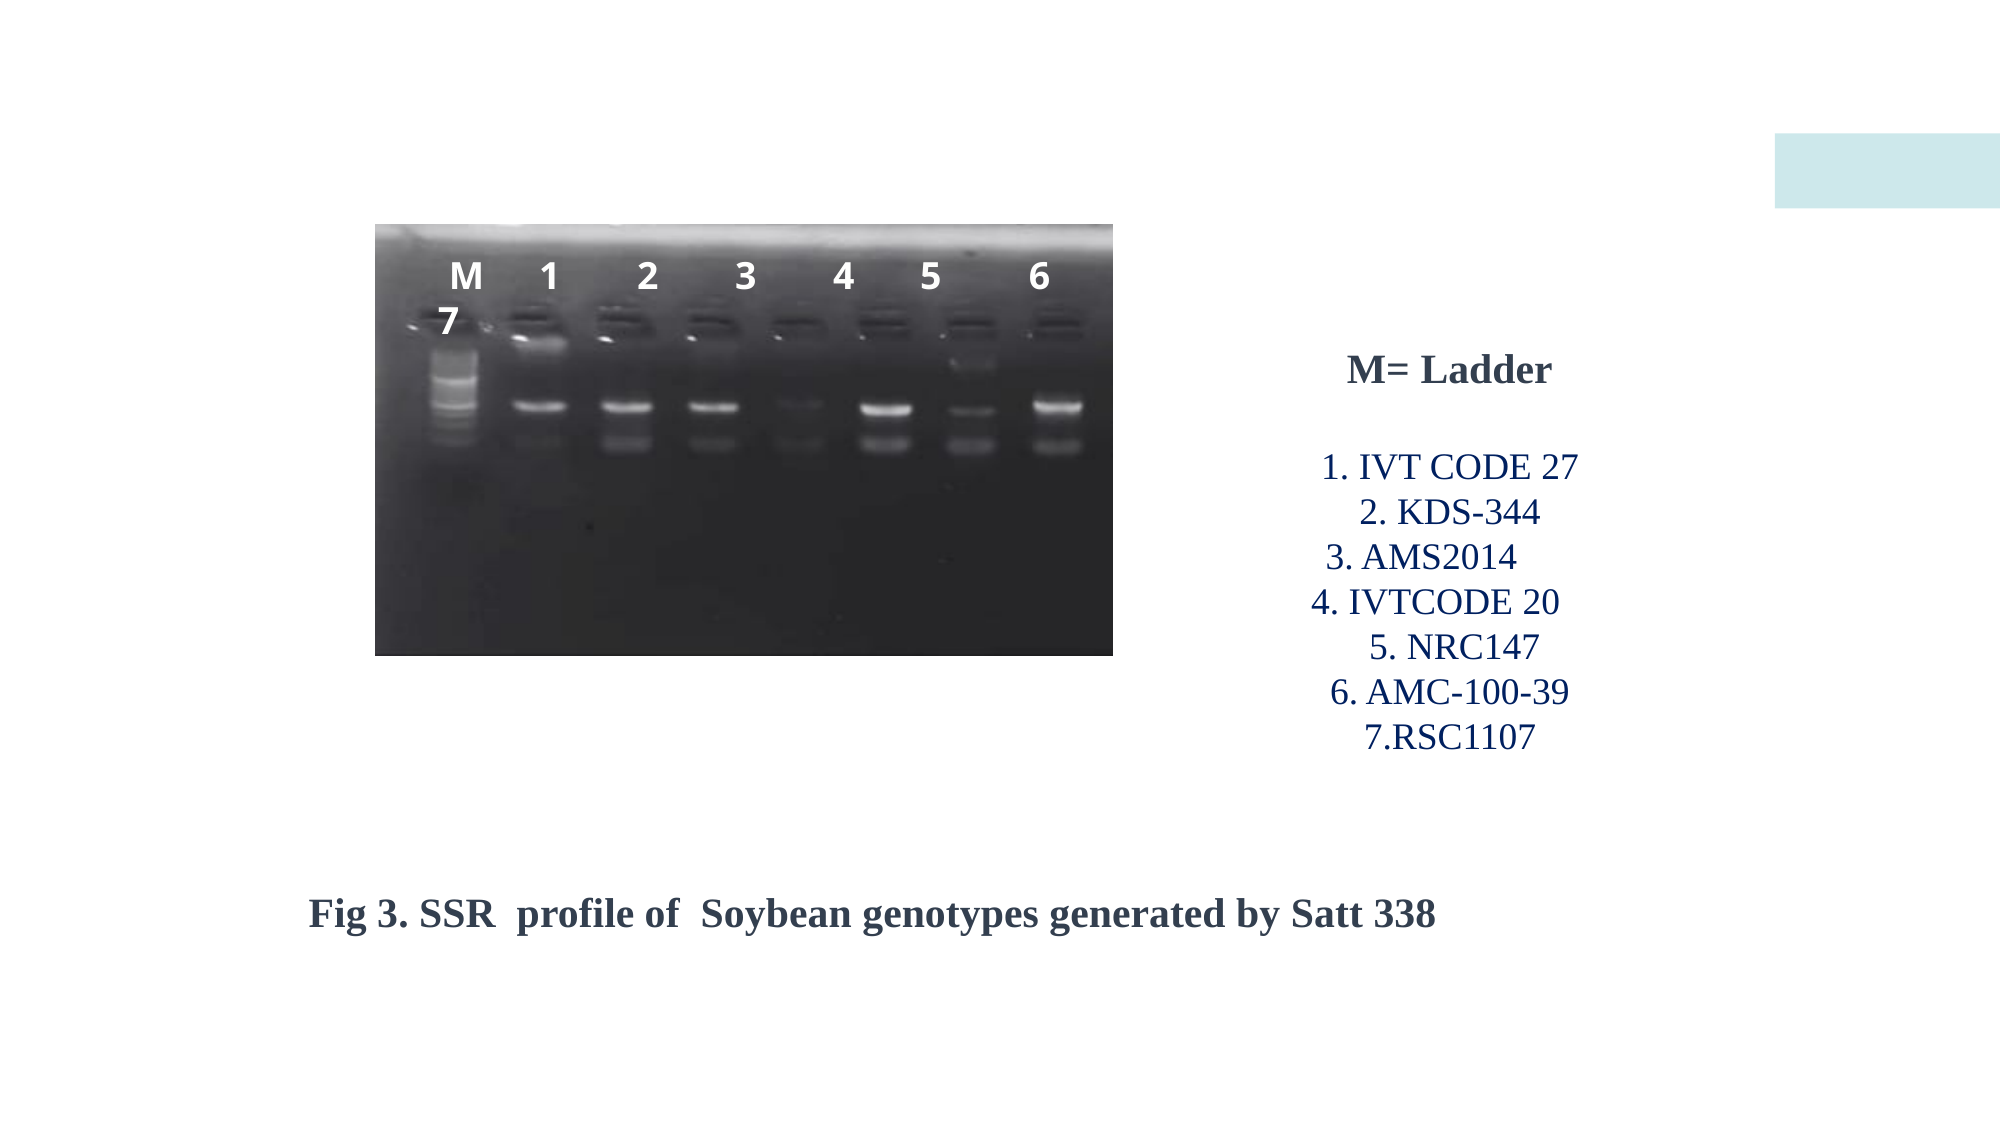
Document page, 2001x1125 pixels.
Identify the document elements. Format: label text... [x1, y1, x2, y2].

text_box Fig 3. SSR profile of Soybean genotypes generated by Satt 338 [200, 878, 1525, 944]
text_box M= Ladder 1. IVT CODE 27 2. KDS-344 3. AMS2014 4. IVTCODE 20 5. NRC147 6. AMC-100-39 7.RSC1107 [1224, 274, 1675, 810]
picture [374, 224, 1113, 656]
